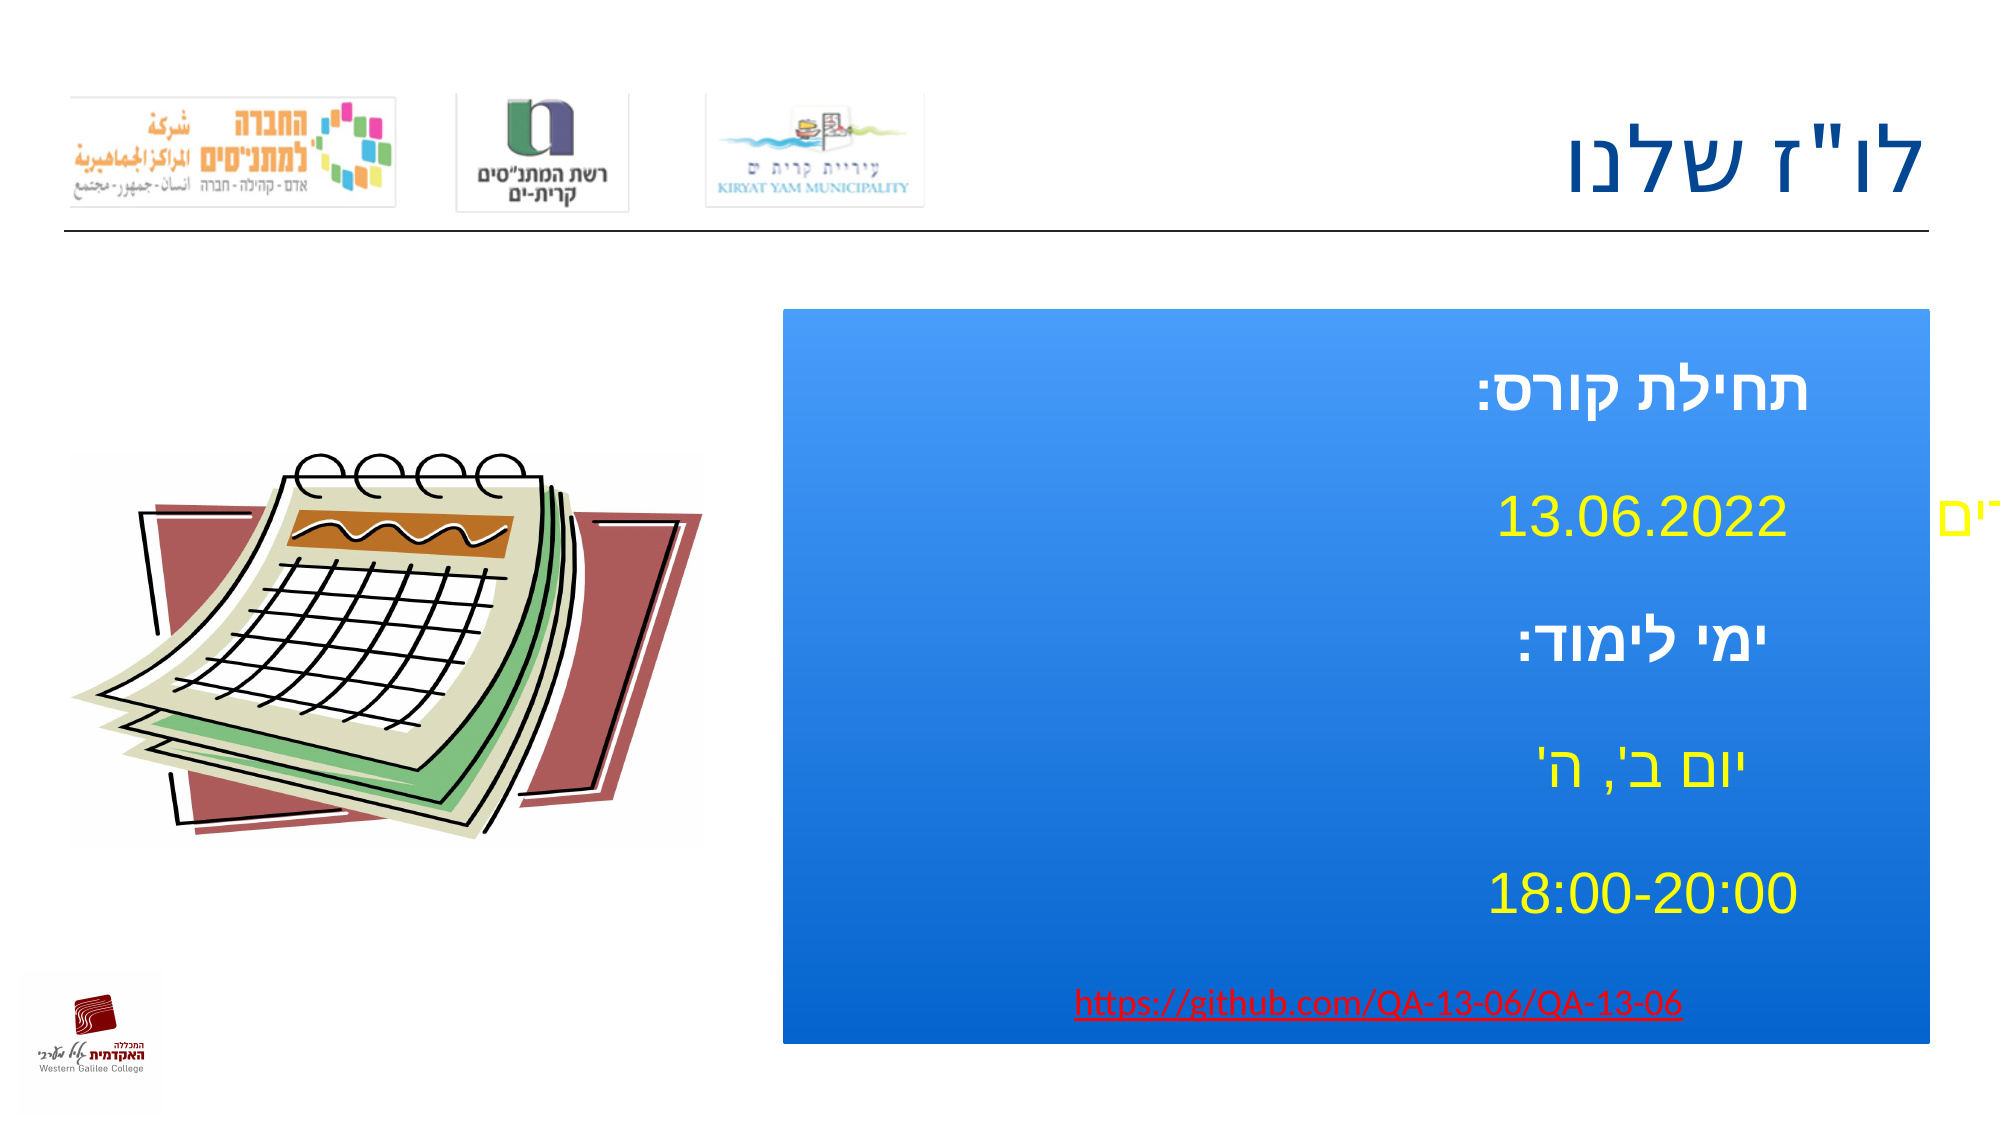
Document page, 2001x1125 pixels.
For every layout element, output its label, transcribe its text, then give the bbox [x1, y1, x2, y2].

picture [70, 93, 925, 213]
list תחילת קורס: 13.06.2022 ימי לימוד: יום ב', ה' 18:00-20:00 היקף שעות: 150 ש"א, כולל שיעורים מעשיים מספר מפגשים: 56 מפגשים [783, 309, 1930, 1044]
text_box https://github.com/QA-13-06/QA-13-06 [1059, 970, 1702, 1031]
title לו"ז שלנו [64, 55, 1930, 221]
picture [18, 970, 164, 1116]
picture [70, 453, 703, 849]
